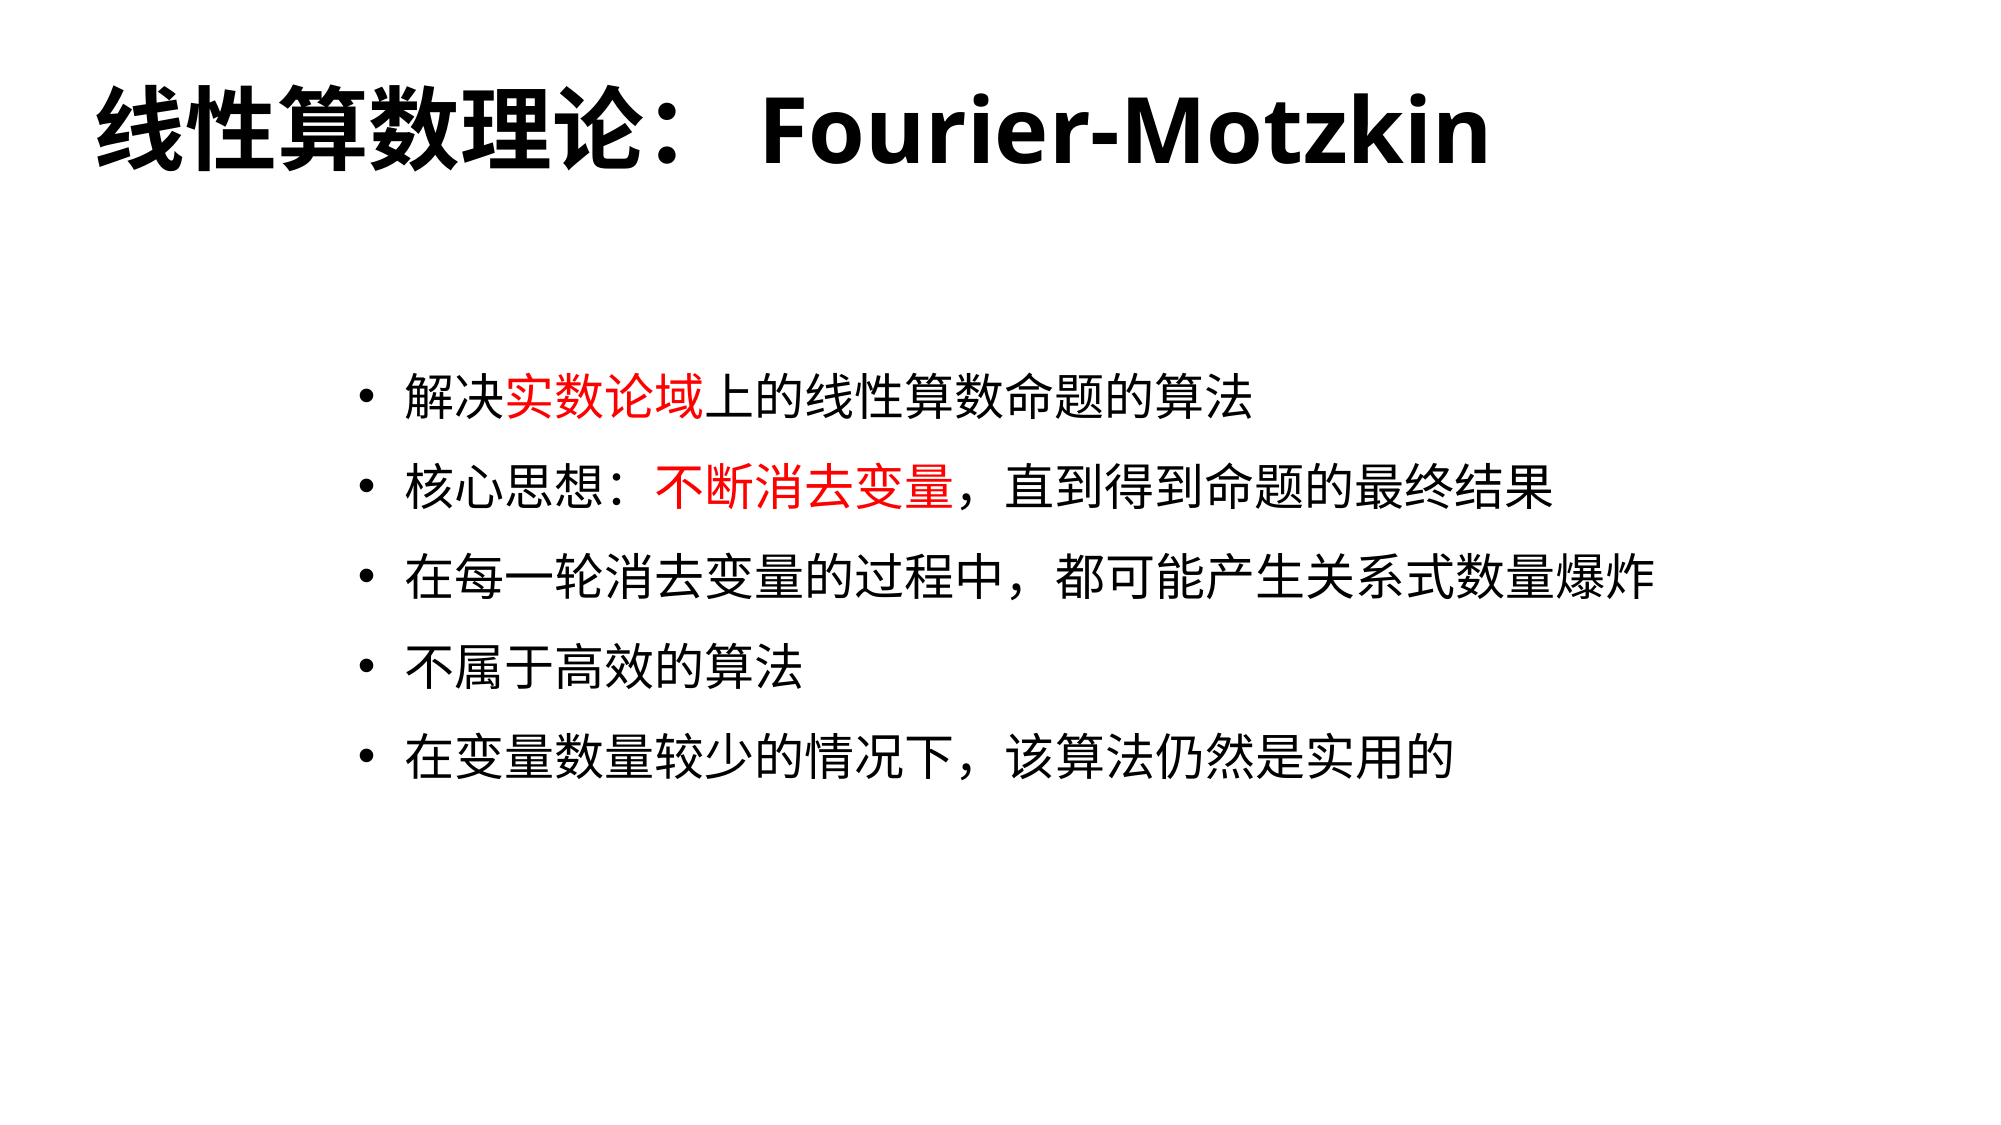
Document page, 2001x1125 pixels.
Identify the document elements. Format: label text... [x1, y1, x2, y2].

title 线性算数理论：Fourier-Motzkin [78, 25, 1804, 243]
text_box 解决实数论域上的线性算数命题的算法 核心思想：不断消去变量，直到得到命题的最终结果 在每一轮消去变量的过程中，都可能产生关系式数量爆炸 不属于高效的算法 在变量数量较少的情况下，该算法仍然是实用的 [343, 327, 1670, 793]
